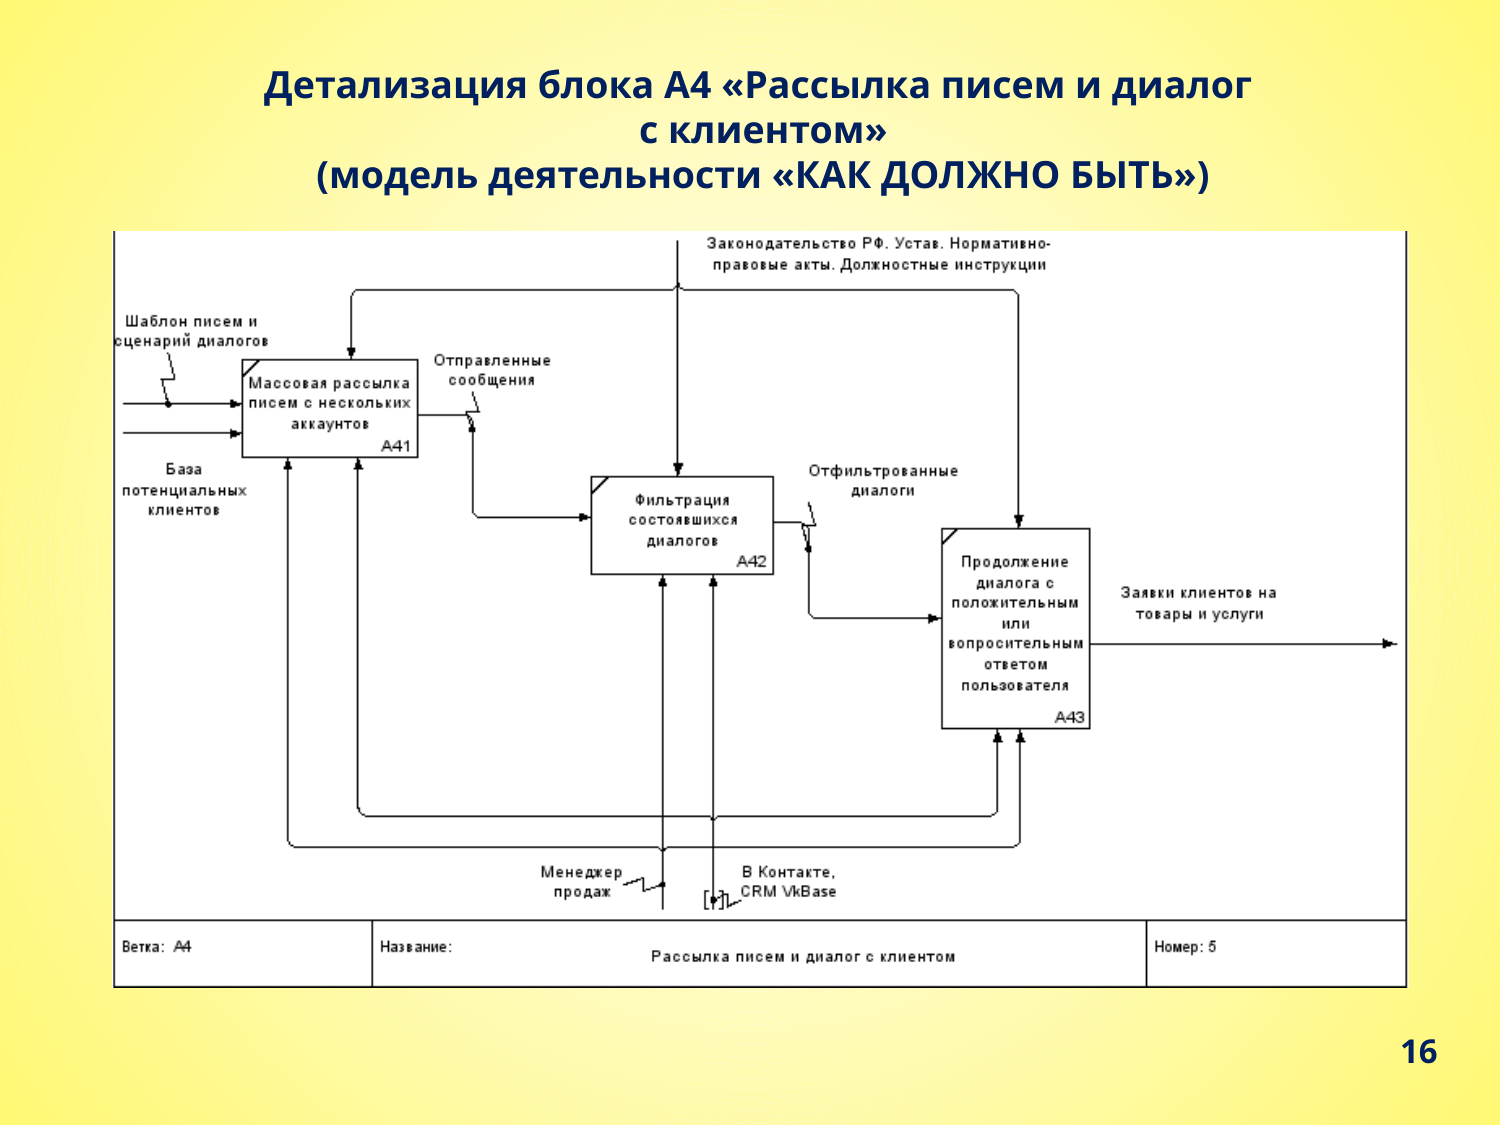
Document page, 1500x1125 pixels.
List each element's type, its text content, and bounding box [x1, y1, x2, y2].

picture [111, 231, 1409, 988]
title Детализация блока А4 «Рассылка писем и диалог с клиентом» (модель деятельности «КАК ДОЛЖНО БЫТЬ») [88, 78, 1439, 204]
slide_number 16 [1128, 1023, 1453, 1084]
